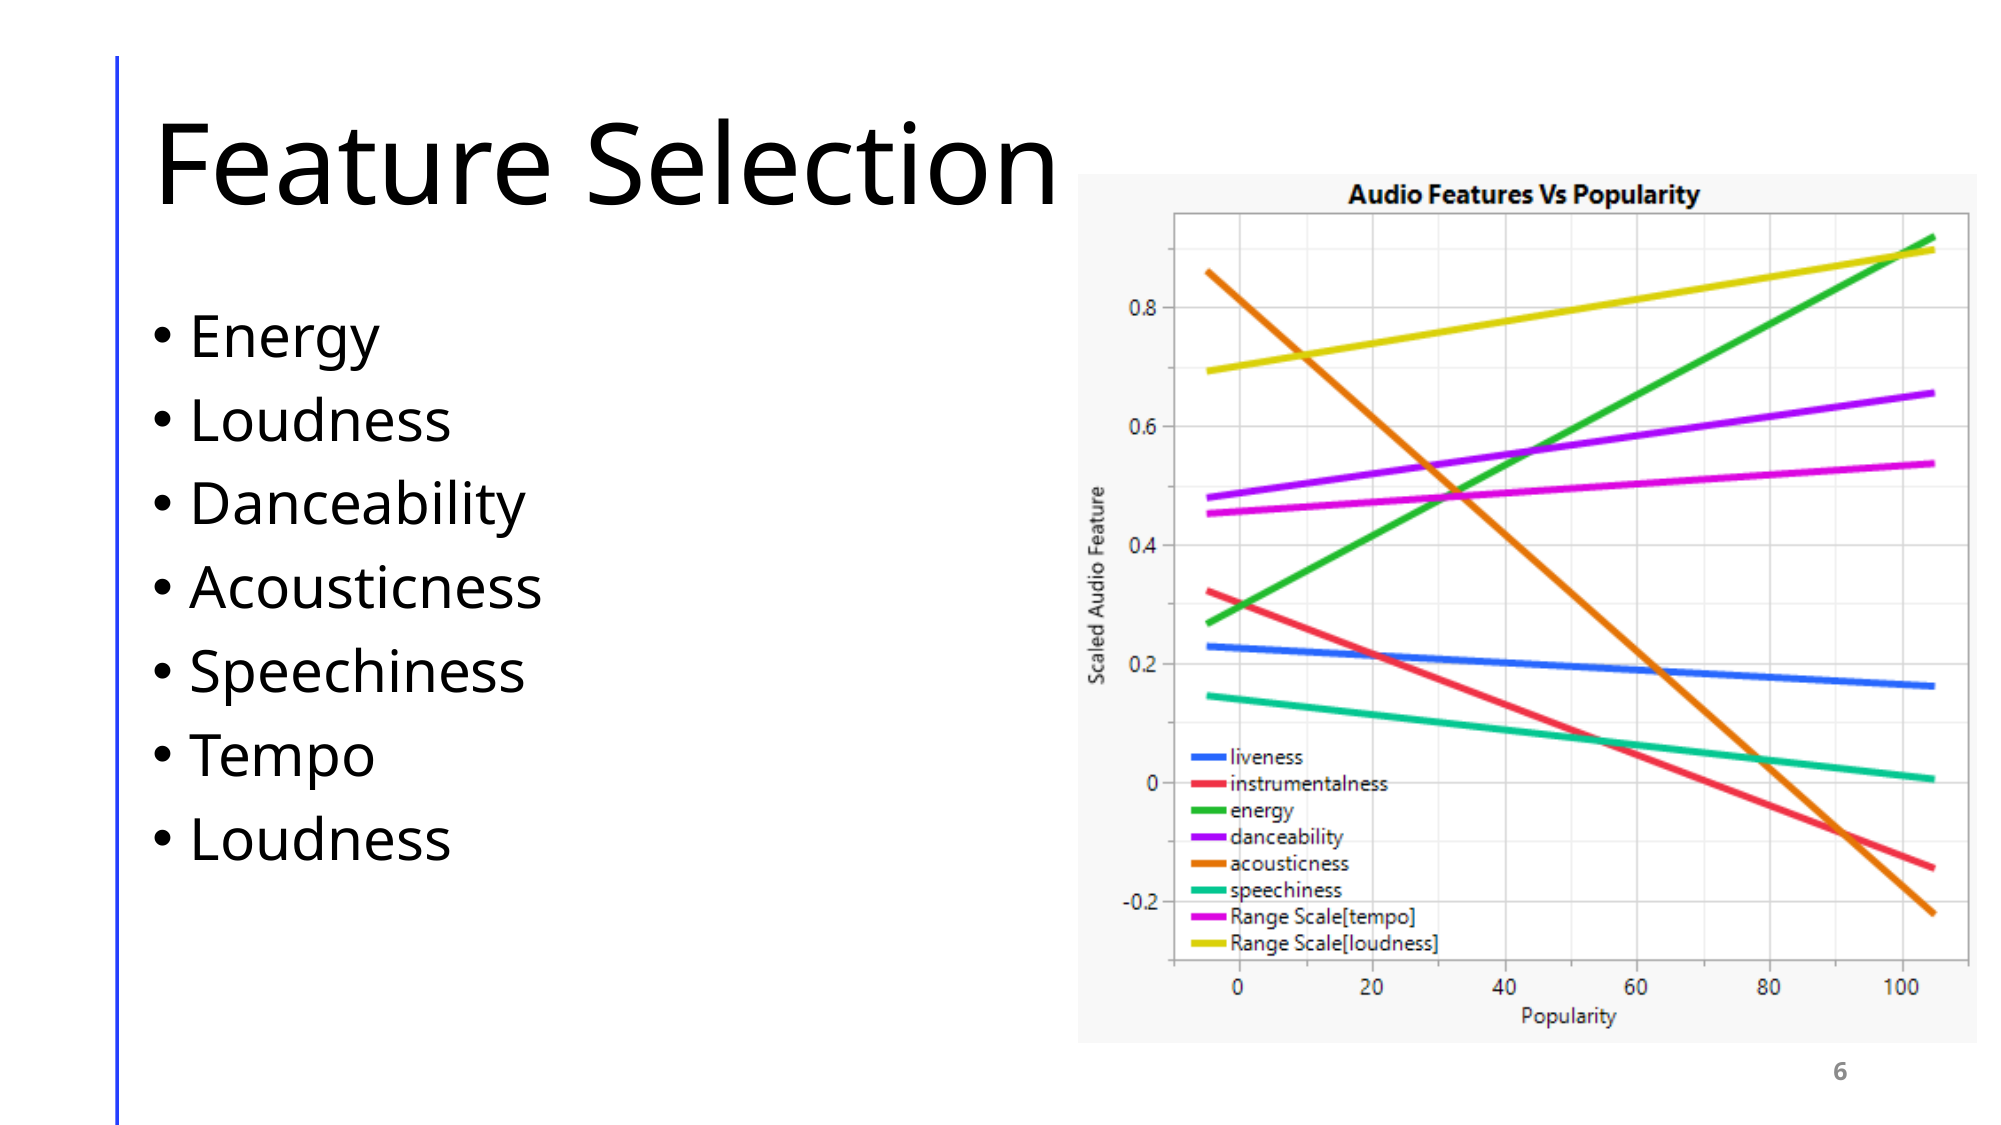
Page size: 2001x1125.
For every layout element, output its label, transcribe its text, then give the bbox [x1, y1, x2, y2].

picture [1078, 174, 1977, 1043]
title Feature Selection [137, 59, 1863, 278]
slide_number 6 [1412, 1043, 1863, 1103]
list Energy Loudness Danceability Acousticness Speechiness Tempo Loudness [137, 299, 1078, 1014]
